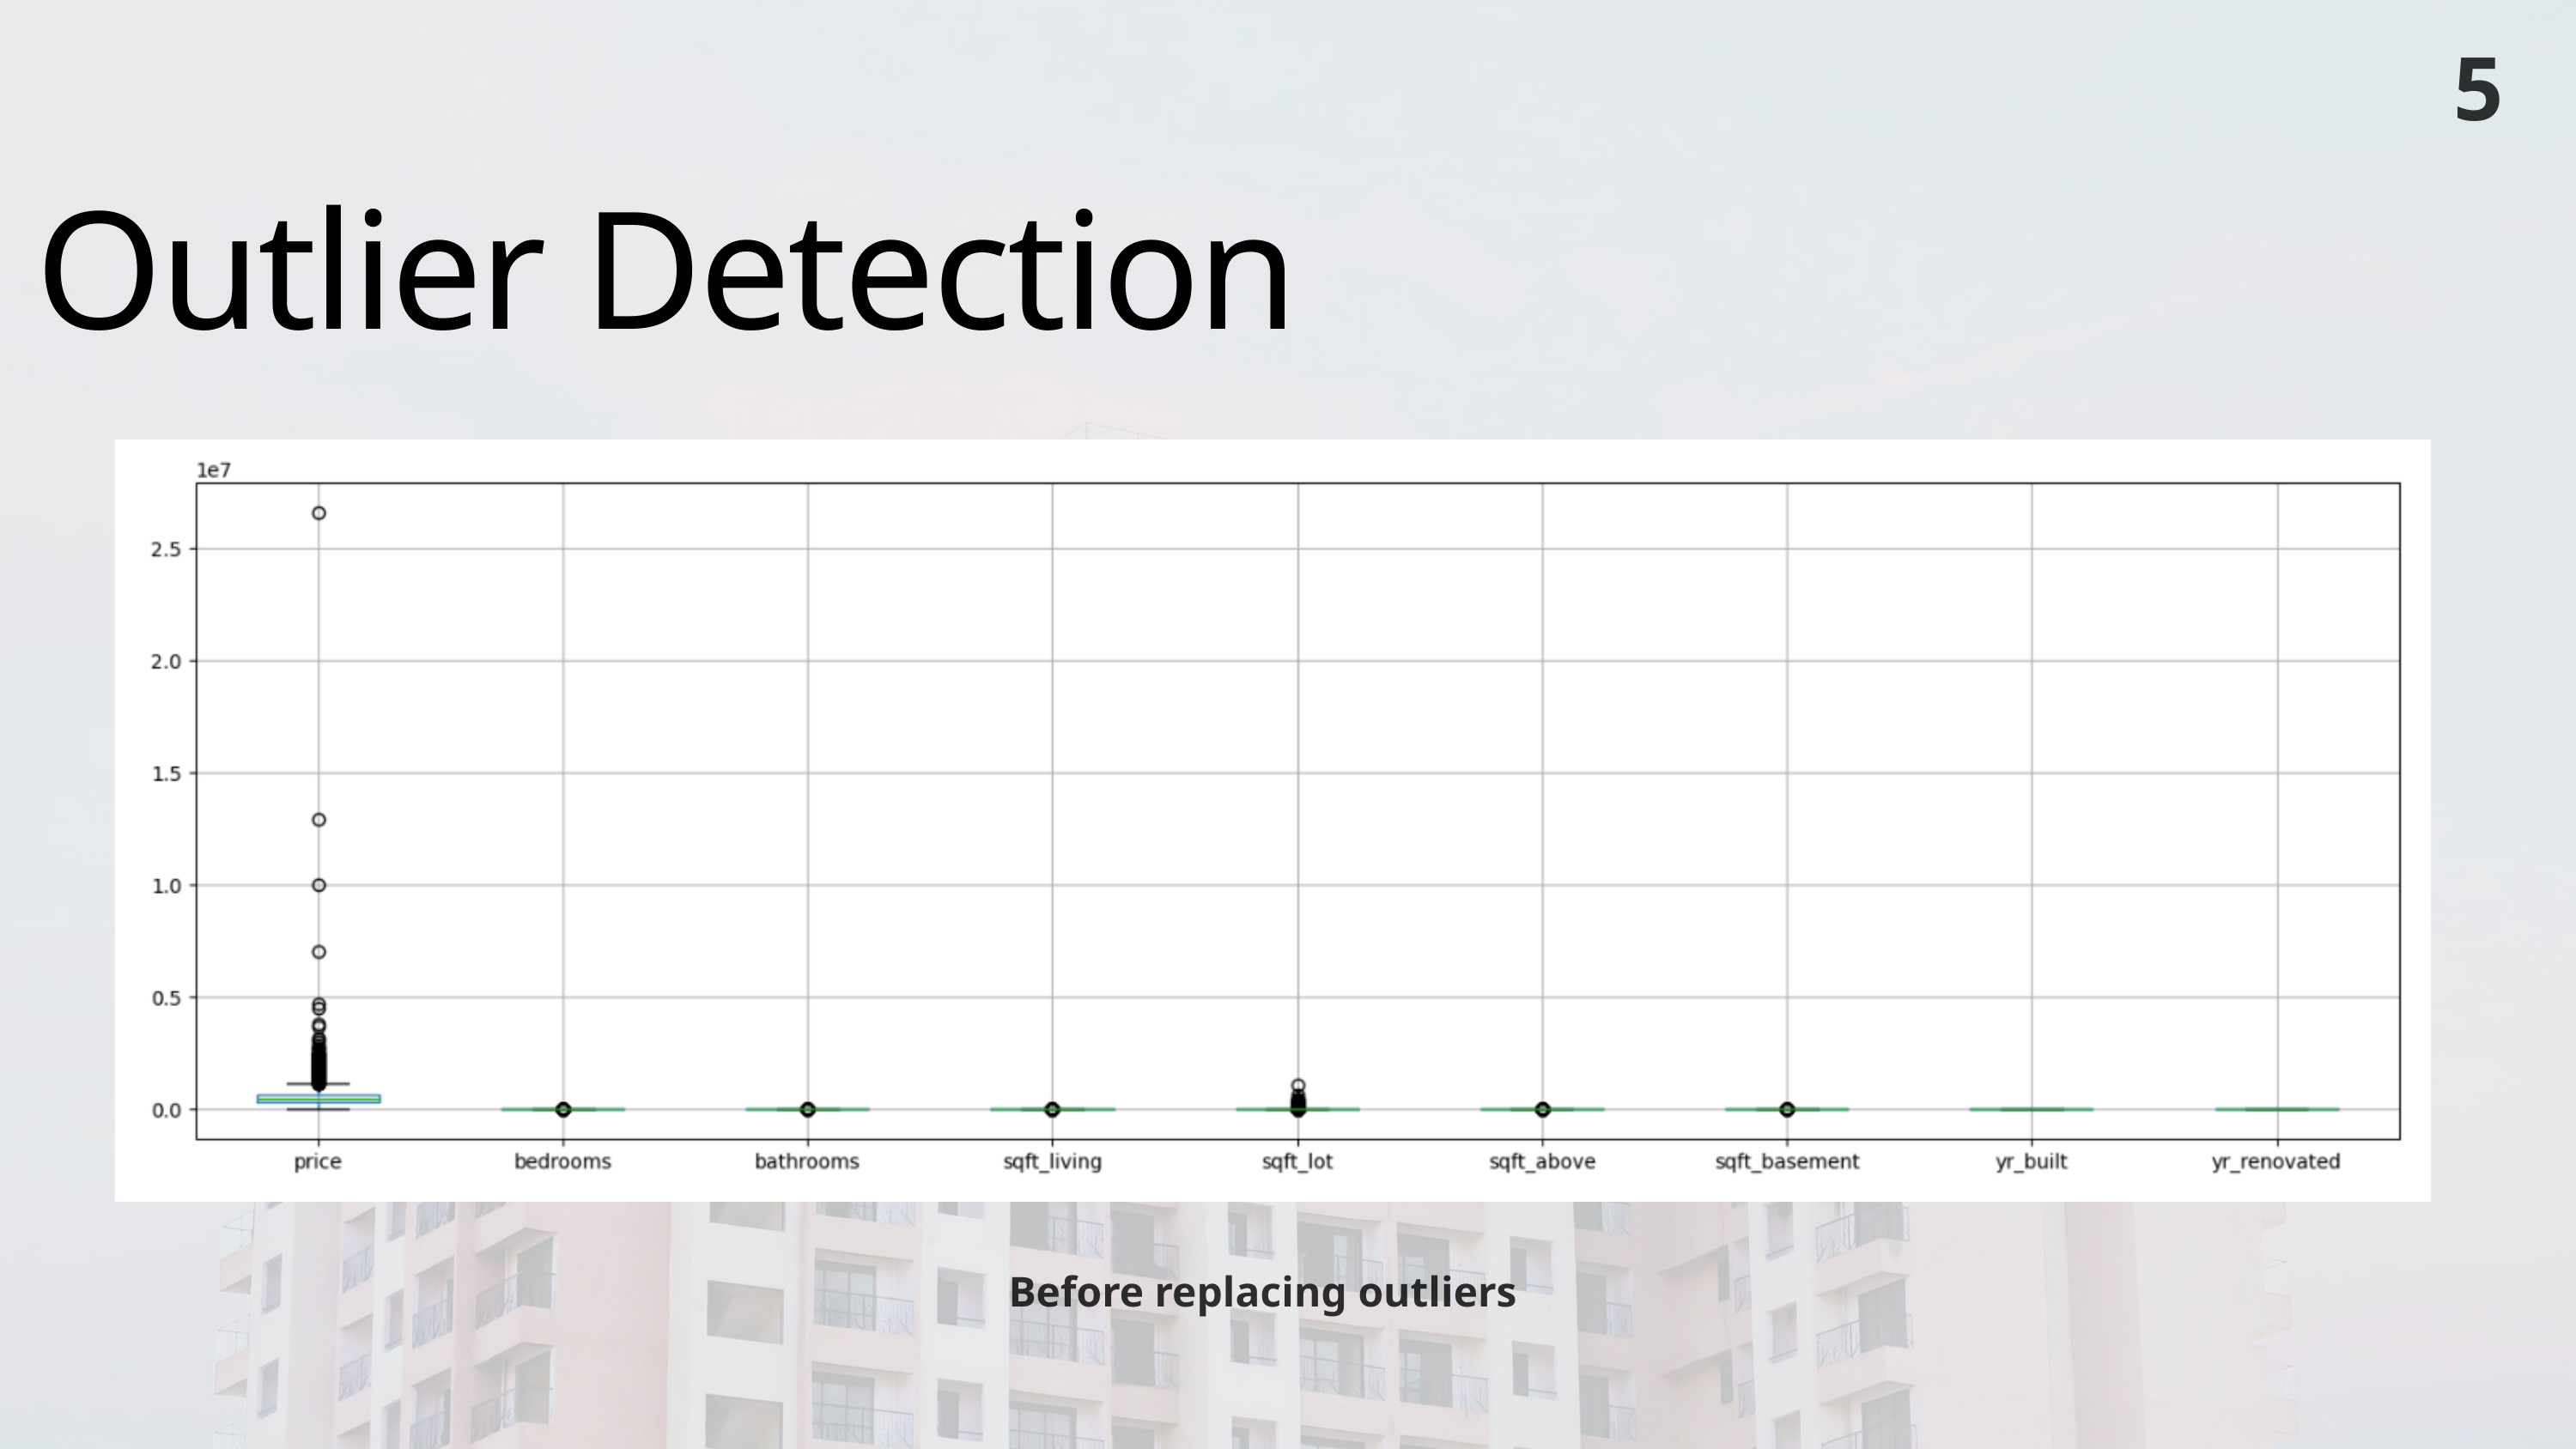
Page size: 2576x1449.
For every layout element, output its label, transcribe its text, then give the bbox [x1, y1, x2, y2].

text_box 5 [2453, 15, 2576, 138]
text_box Outlier Detection [35, 166, 1686, 362]
text_box Before replacing outliers [1008, 1258, 1538, 1316]
text_box [114, 440, 2432, 1202]
text_box [0, 0, 2576, 1449]
